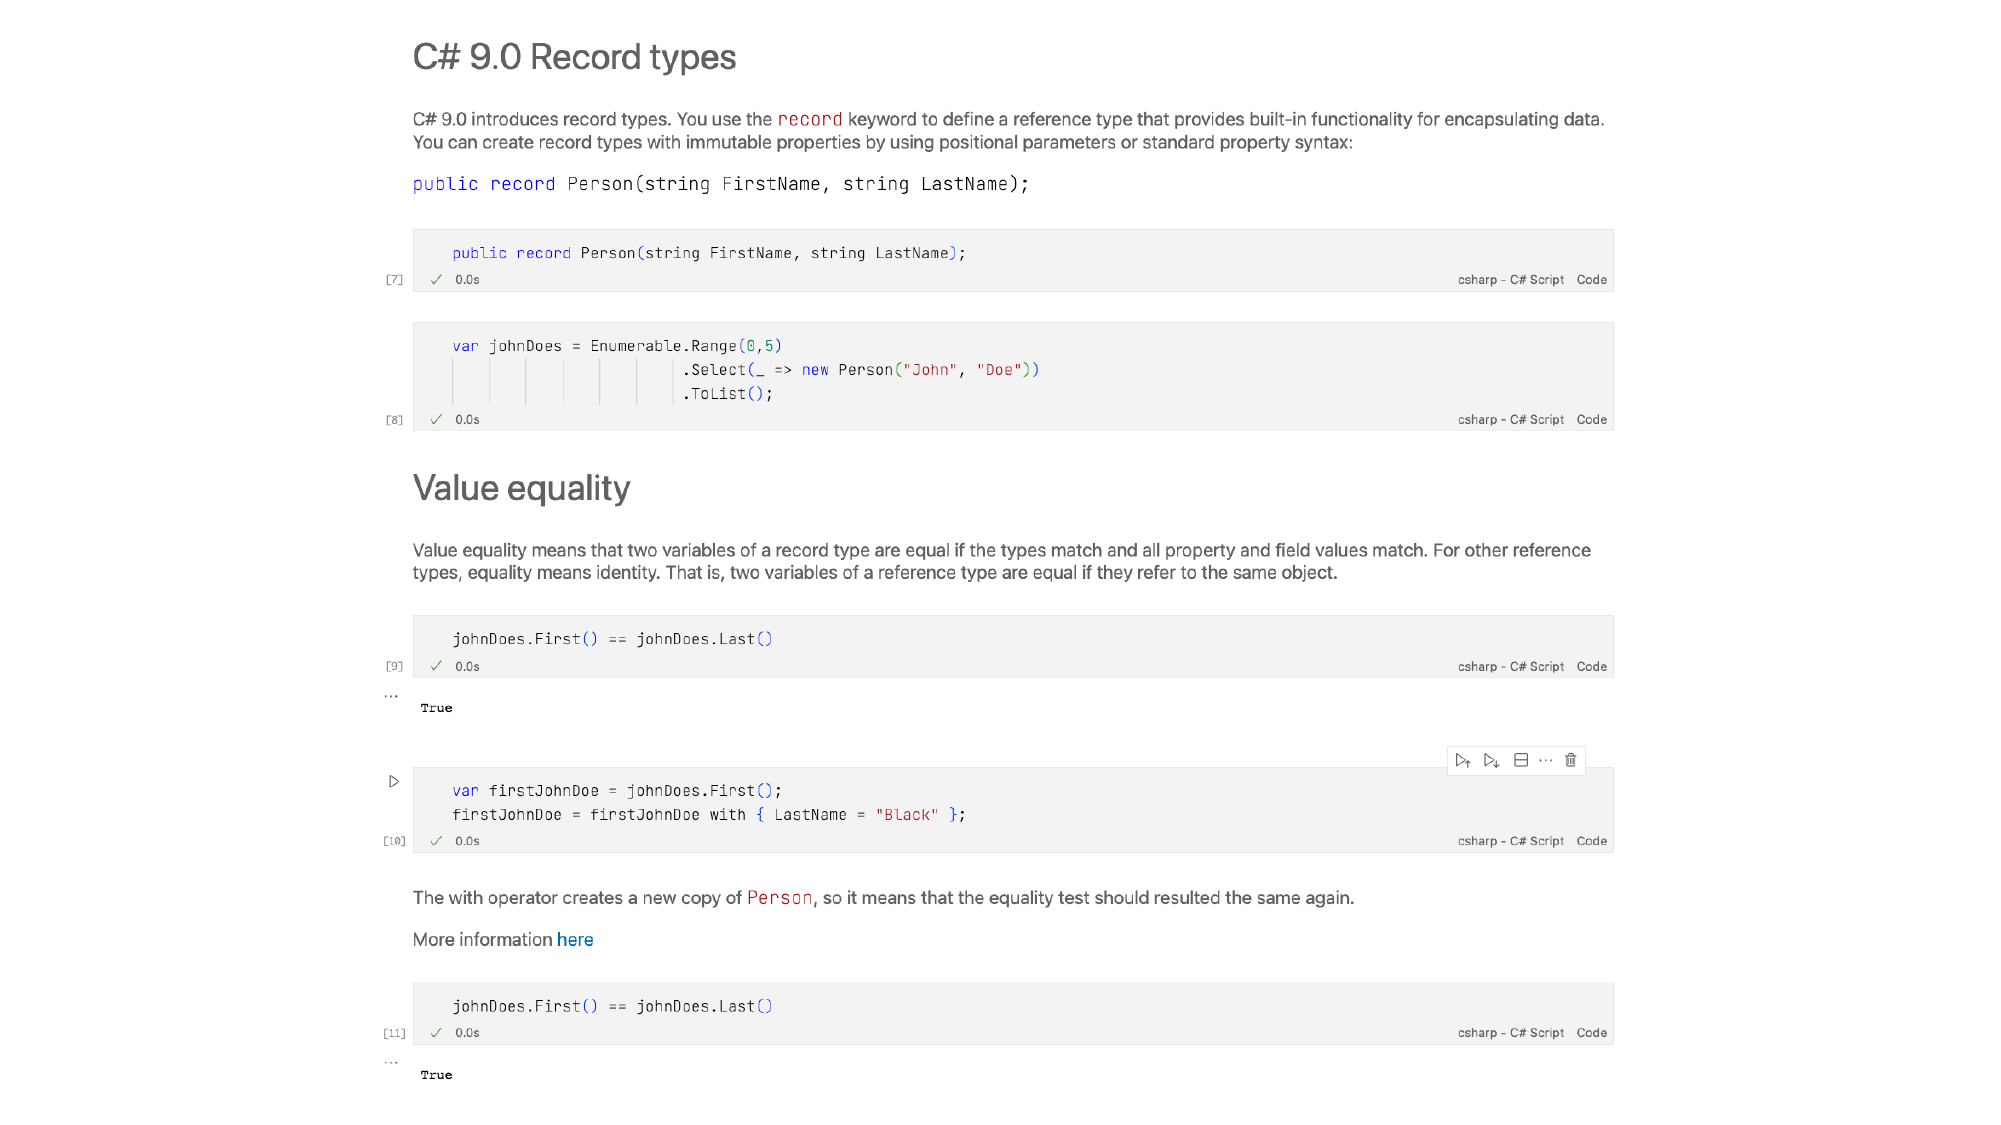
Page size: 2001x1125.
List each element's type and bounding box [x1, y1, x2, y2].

picture [380, 39, 1620, 1086]
